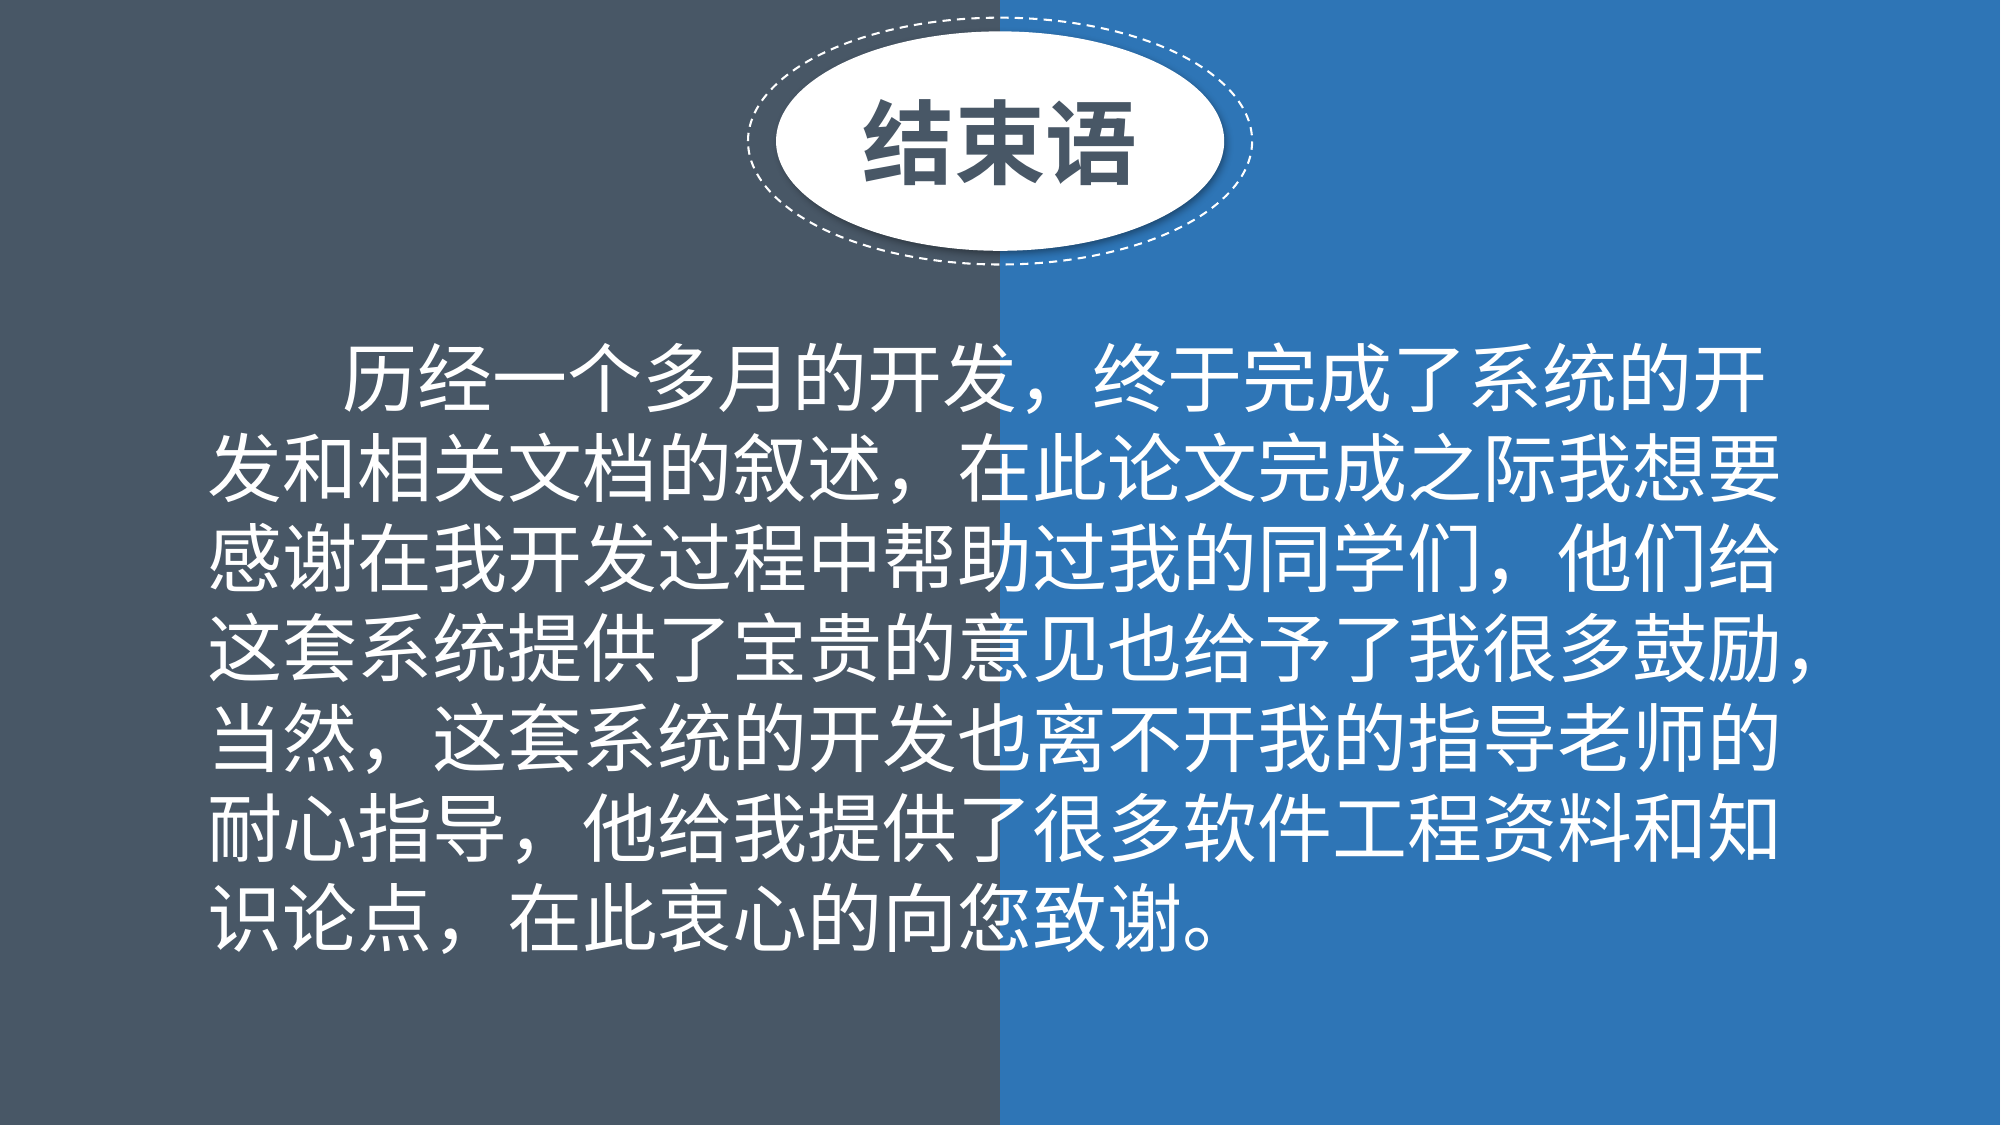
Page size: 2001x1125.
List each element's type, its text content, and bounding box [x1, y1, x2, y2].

text_box 历经一个多月的开发，终于完成了系统的开发和相关文档的叙述，在此论文完成之际我想要感谢在我开发过程中帮助过我的同学们，他们给这套系统提供了宝贵的意见也给予了我很多鼓励，当然，这套系统的开发也离不开我的指导老师的耐心指导，他给我提供了很多软件工程资料和知识论点，在此衷心的向您致谢。 [193, 324, 1807, 969]
text_box [1001, 0, 2000, 1125]
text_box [747, 17, 1253, 265]
text_box [0, 0, 1001, 1125]
